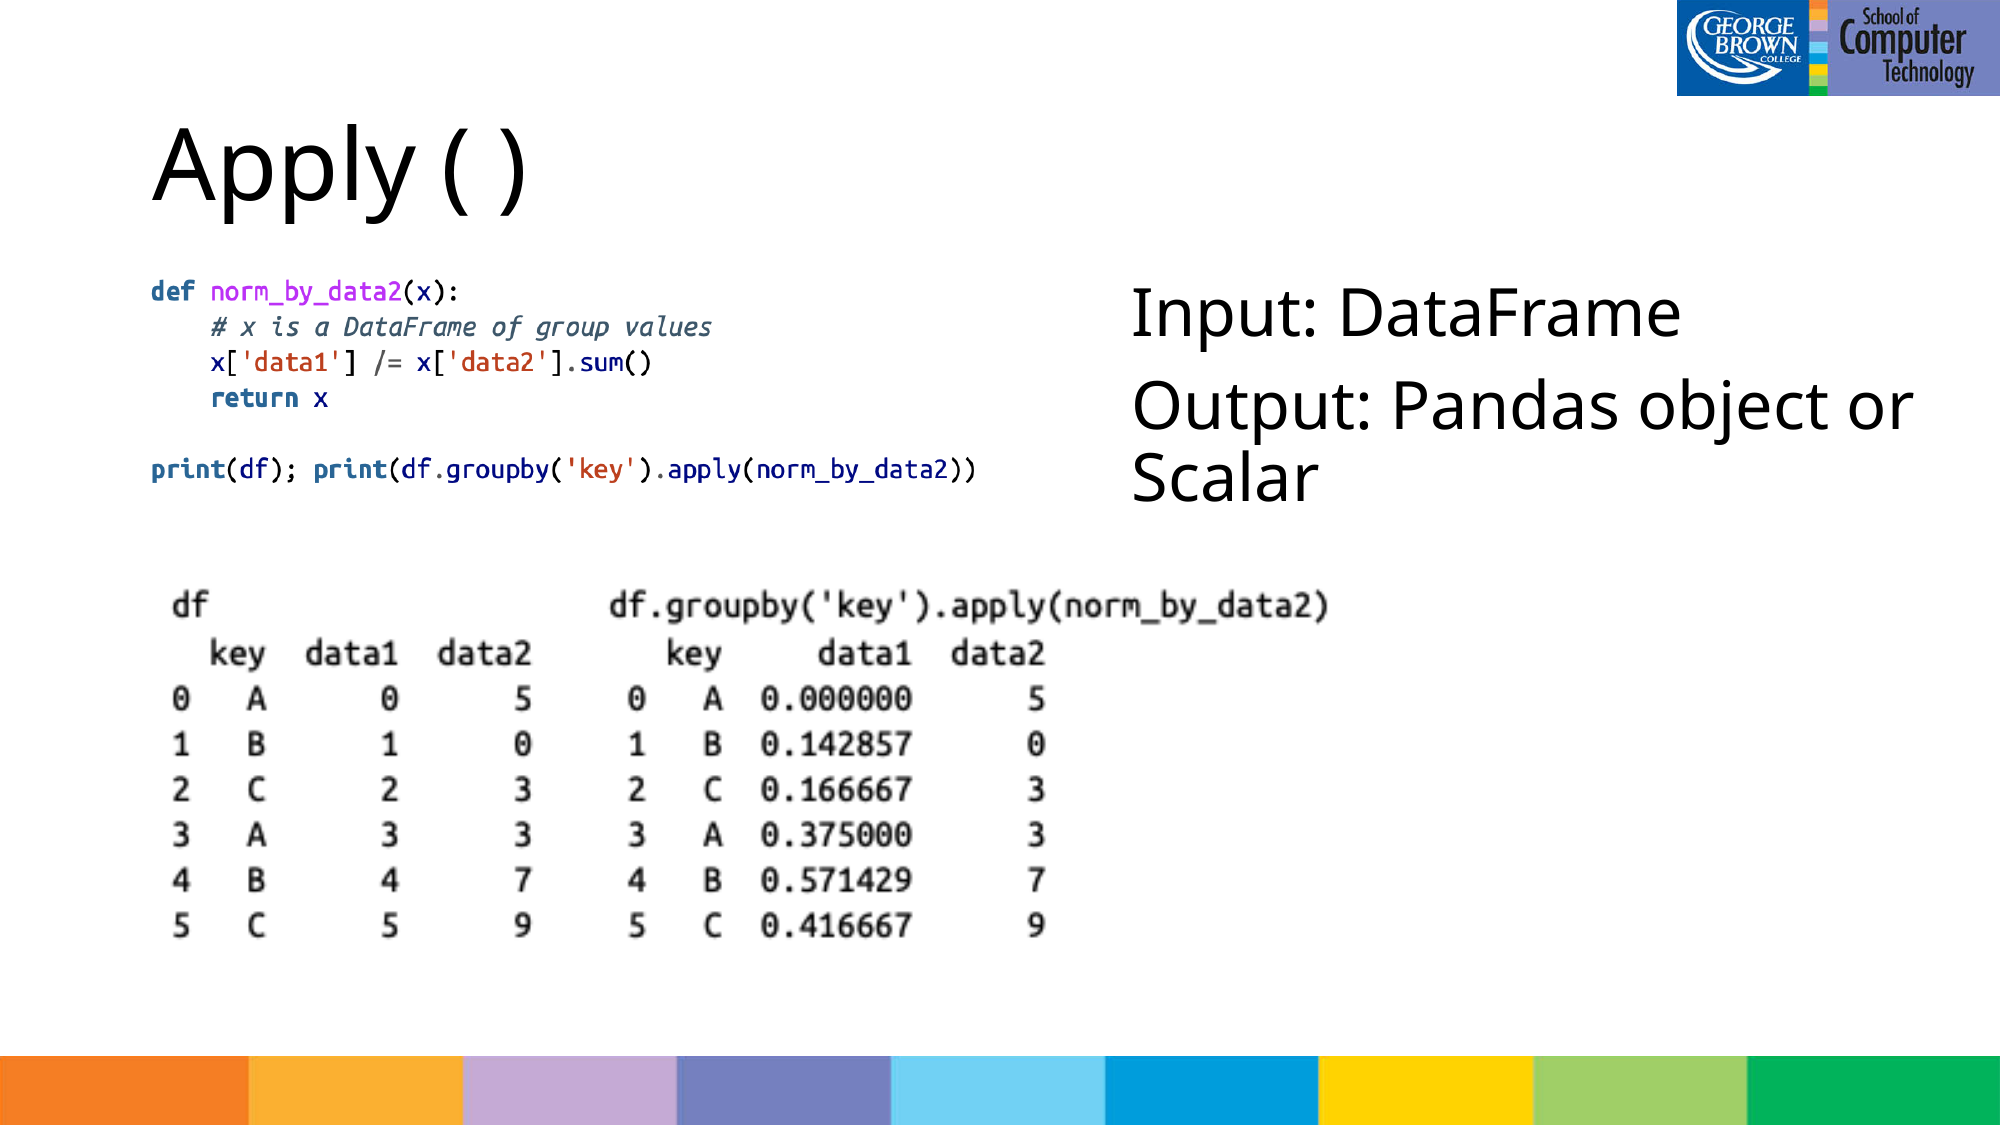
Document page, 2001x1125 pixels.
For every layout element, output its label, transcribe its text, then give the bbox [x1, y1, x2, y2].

picture [1677, 0, 2000, 96]
picture [0, 1056, 1105, 1125]
picture [137, 263, 994, 499]
picture [129, 580, 1340, 958]
picture [1318, 1056, 2000, 1125]
title Apply ( ) [137, 59, 1863, 278]
list Input: DataFrame Output: Pandas object or Scalar [1116, 271, 1942, 986]
